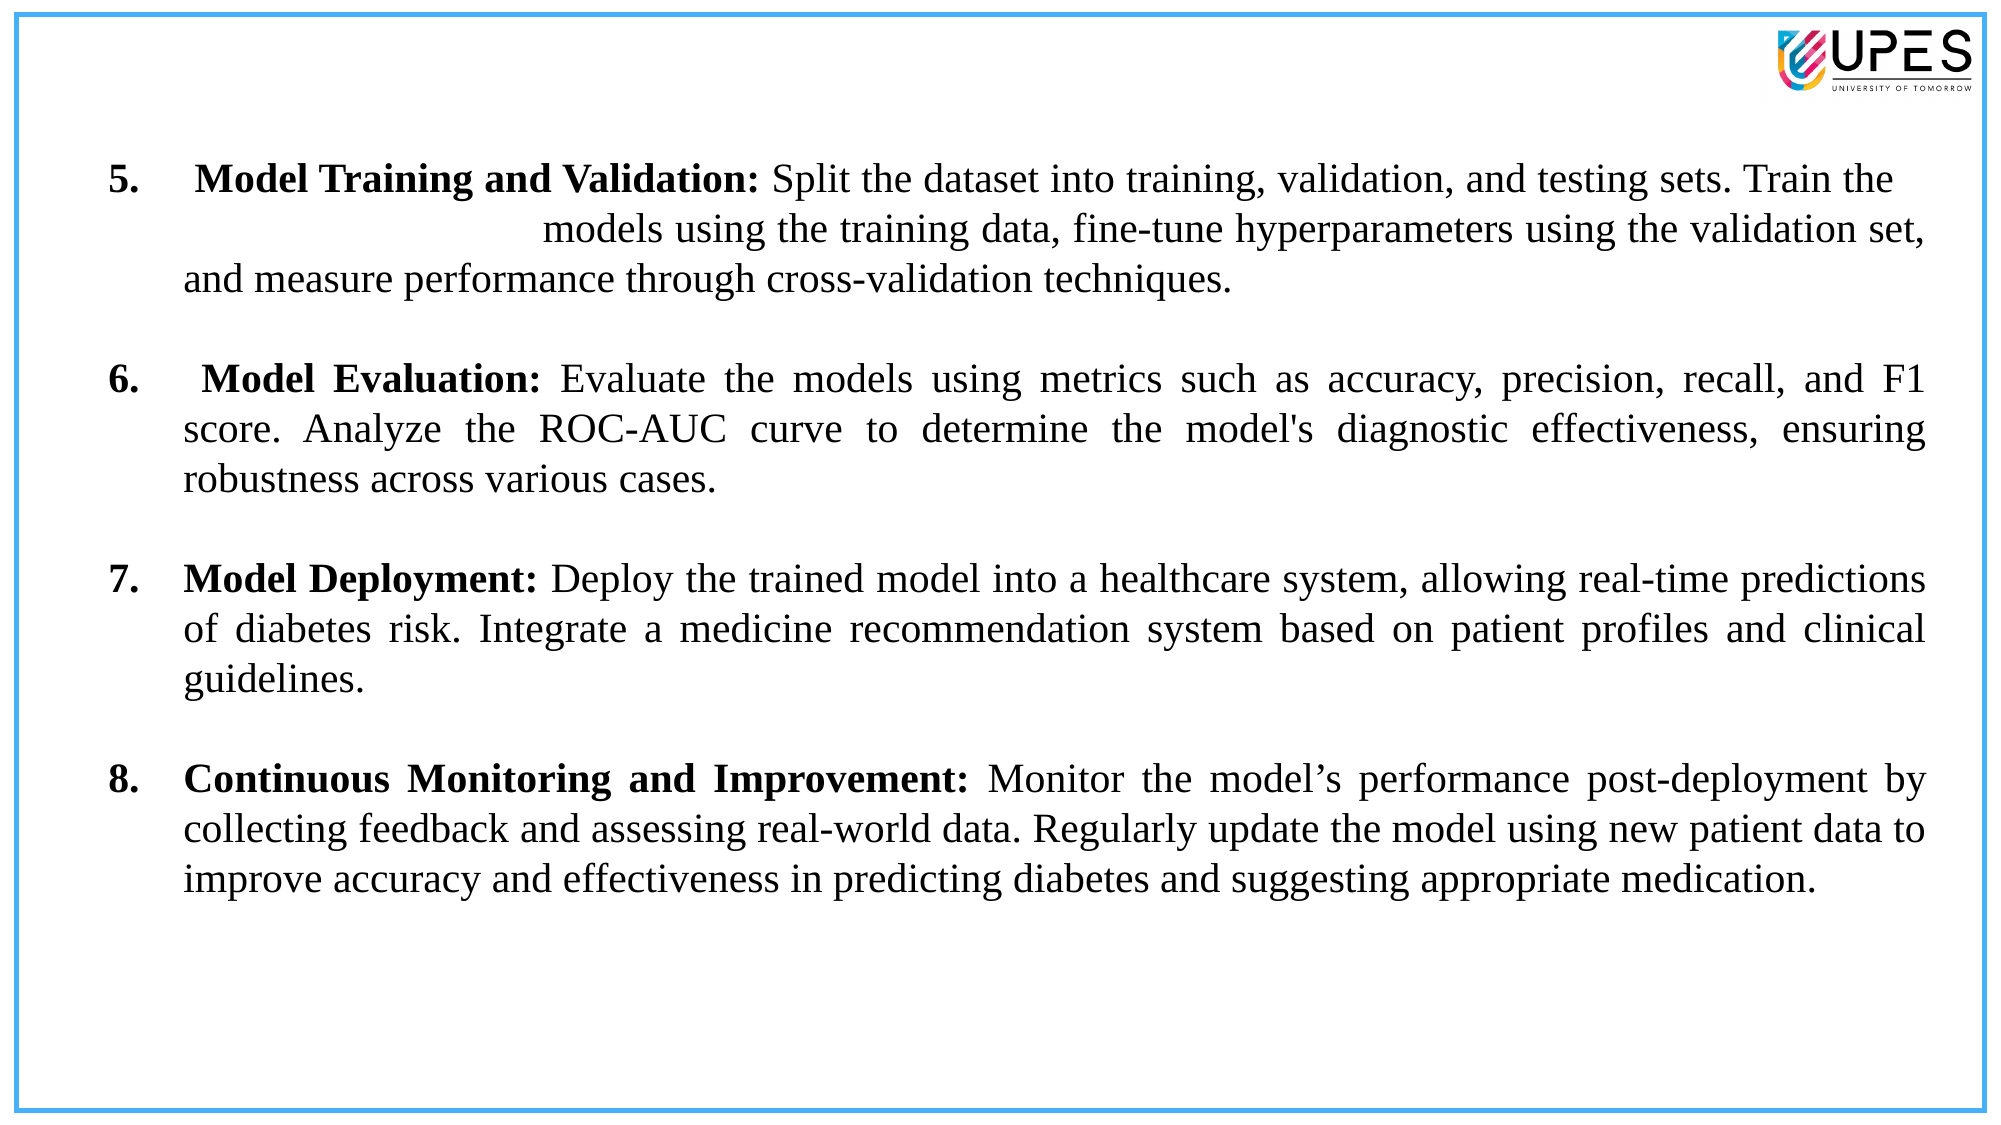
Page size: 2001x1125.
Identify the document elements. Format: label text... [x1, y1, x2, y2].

picture [1758, 20, 1978, 110]
text_box Model Training and Validation: Split the dataset into training, validation, and testing sets. Train the models using the training data, fine-tune hyperparameters using the validation set, and measure performance through cross-validation techniques. Model Evaluation: Evaluate the models using metrics such as accuracy, precision, recall, and F1 score. Analyze the ROC-AUC curve to determine the model's diagnostic effectiveness, ensuring robustness across various cases. Model Deployment: Deploy the trained model into a healthcare system, allowing real-time predictions of diabetes risk. Integrate a medicine recommendation system based on patient profiles and clinical guidelines. Continuous Monitoring and Improvement: Monitor the model’s performance post-deployment by collecting feedback and assessing real-world data. Regularly update the model using new patient data to improve accuracy and effectiveness in predicting diabetes and suggesting appropriate medication. [93, 143, 1943, 909]
